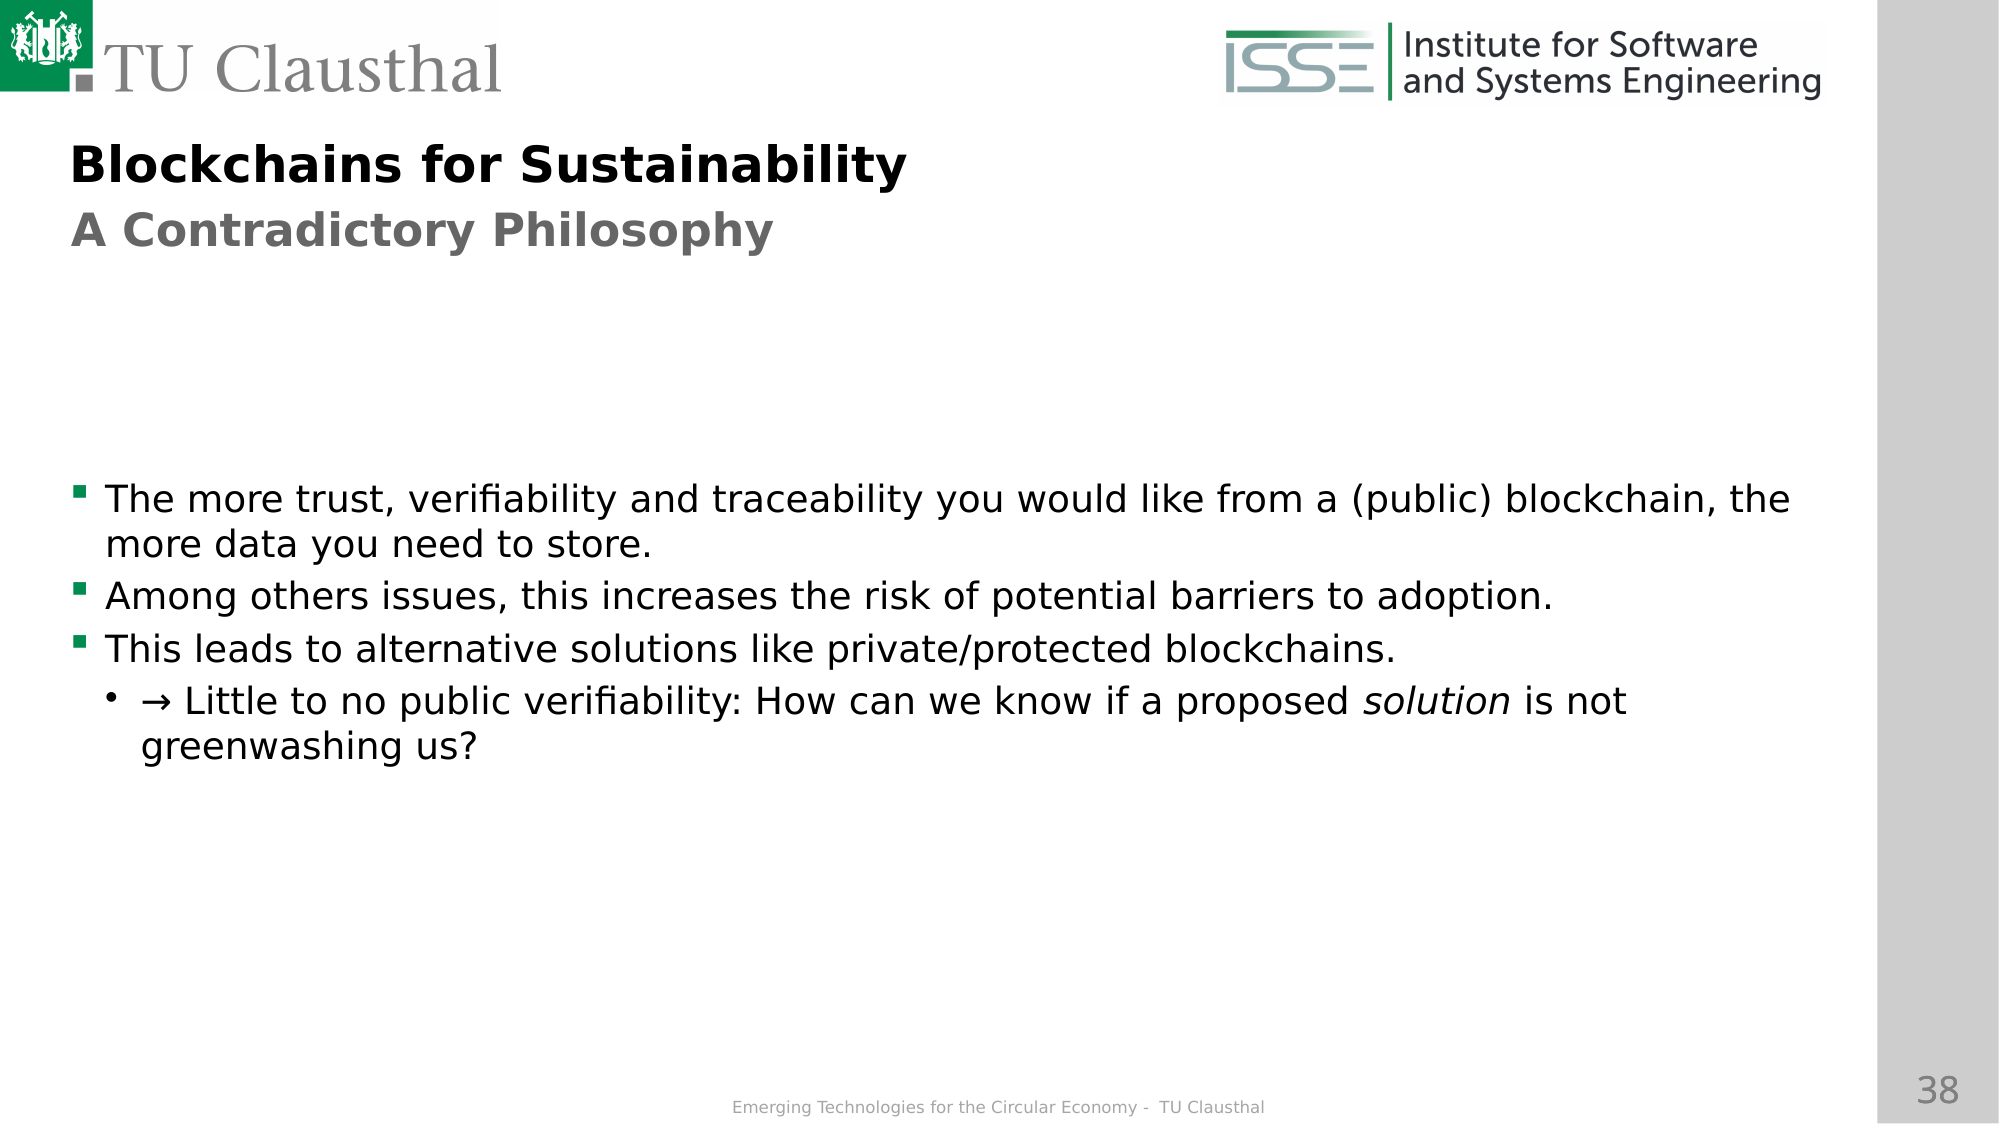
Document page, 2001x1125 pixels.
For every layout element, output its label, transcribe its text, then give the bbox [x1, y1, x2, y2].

text_box The more trust, verifiability and traceability you would like from a (public) blockchain, the more data you need to store. Among others issues, this increases the risk of potential barriers to adoption. This leads to alternative solutions like private/protected blockchains. → Little to no public verifiability: How can we know if a proposed solution is not greenwashing us? [55, 208, 1818, 1034]
picture [1218, 22, 1826, 107]
picture [0, 0, 501, 92]
text_box A Contradictory Philosophy [70, 188, 1769, 269]
text_box Blockchains for Sustainability [55, 125, 1818, 207]
